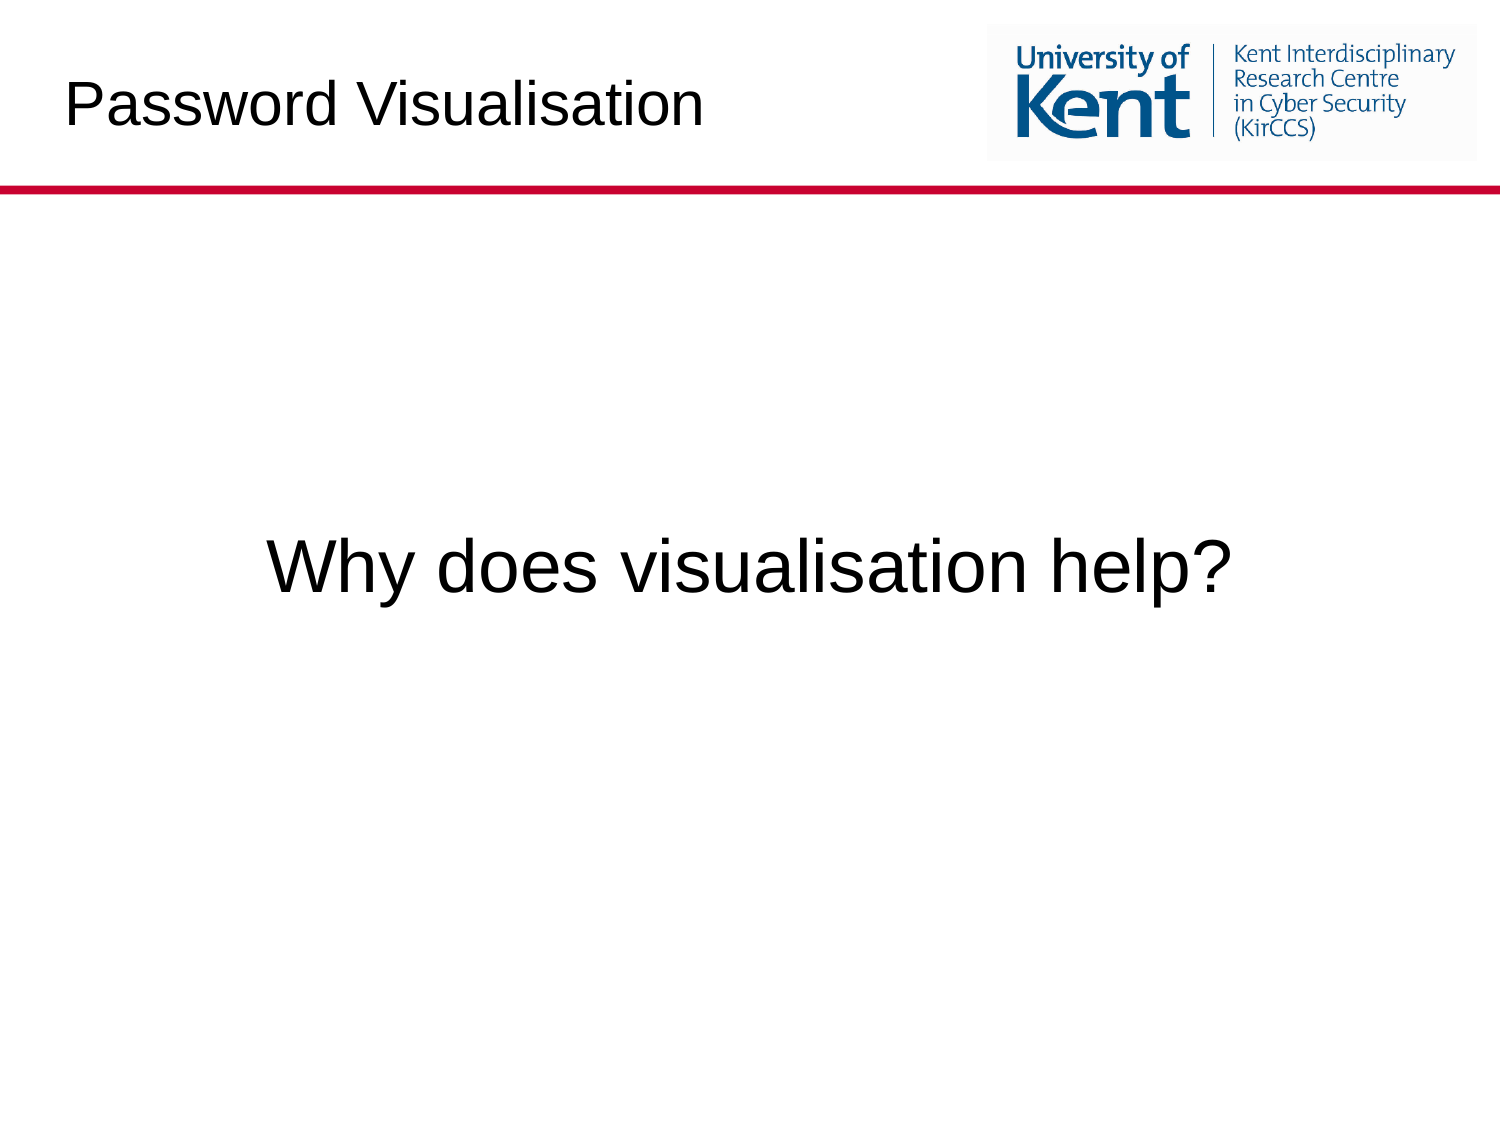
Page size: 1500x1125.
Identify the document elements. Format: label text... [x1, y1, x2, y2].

text_box Why does visualisation help? [112, 424, 1388, 700]
picture [987, 24, 1477, 161]
